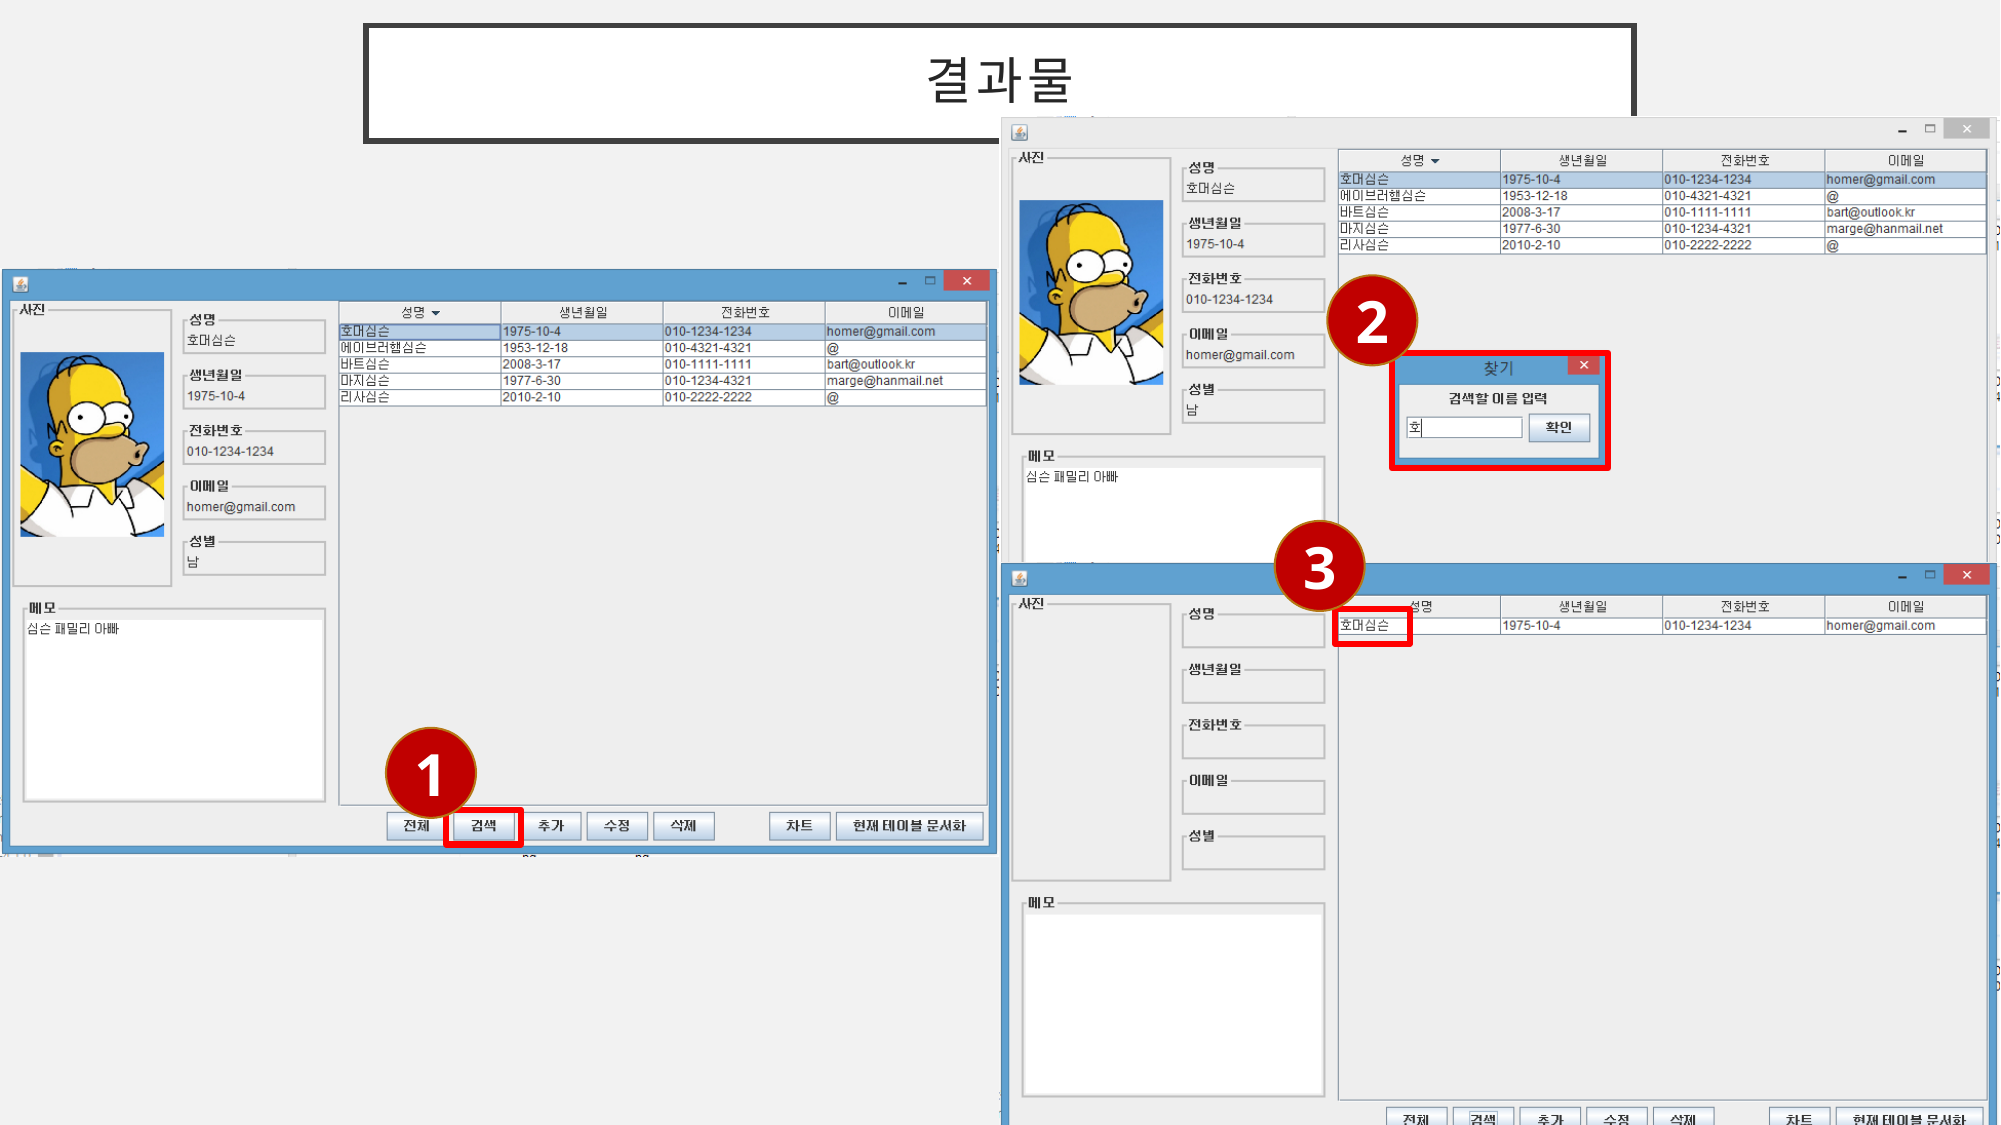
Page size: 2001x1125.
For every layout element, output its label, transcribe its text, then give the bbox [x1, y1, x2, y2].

picture [0, 116, 2000, 1125]
title 결과물 [363, 23, 1637, 144]
